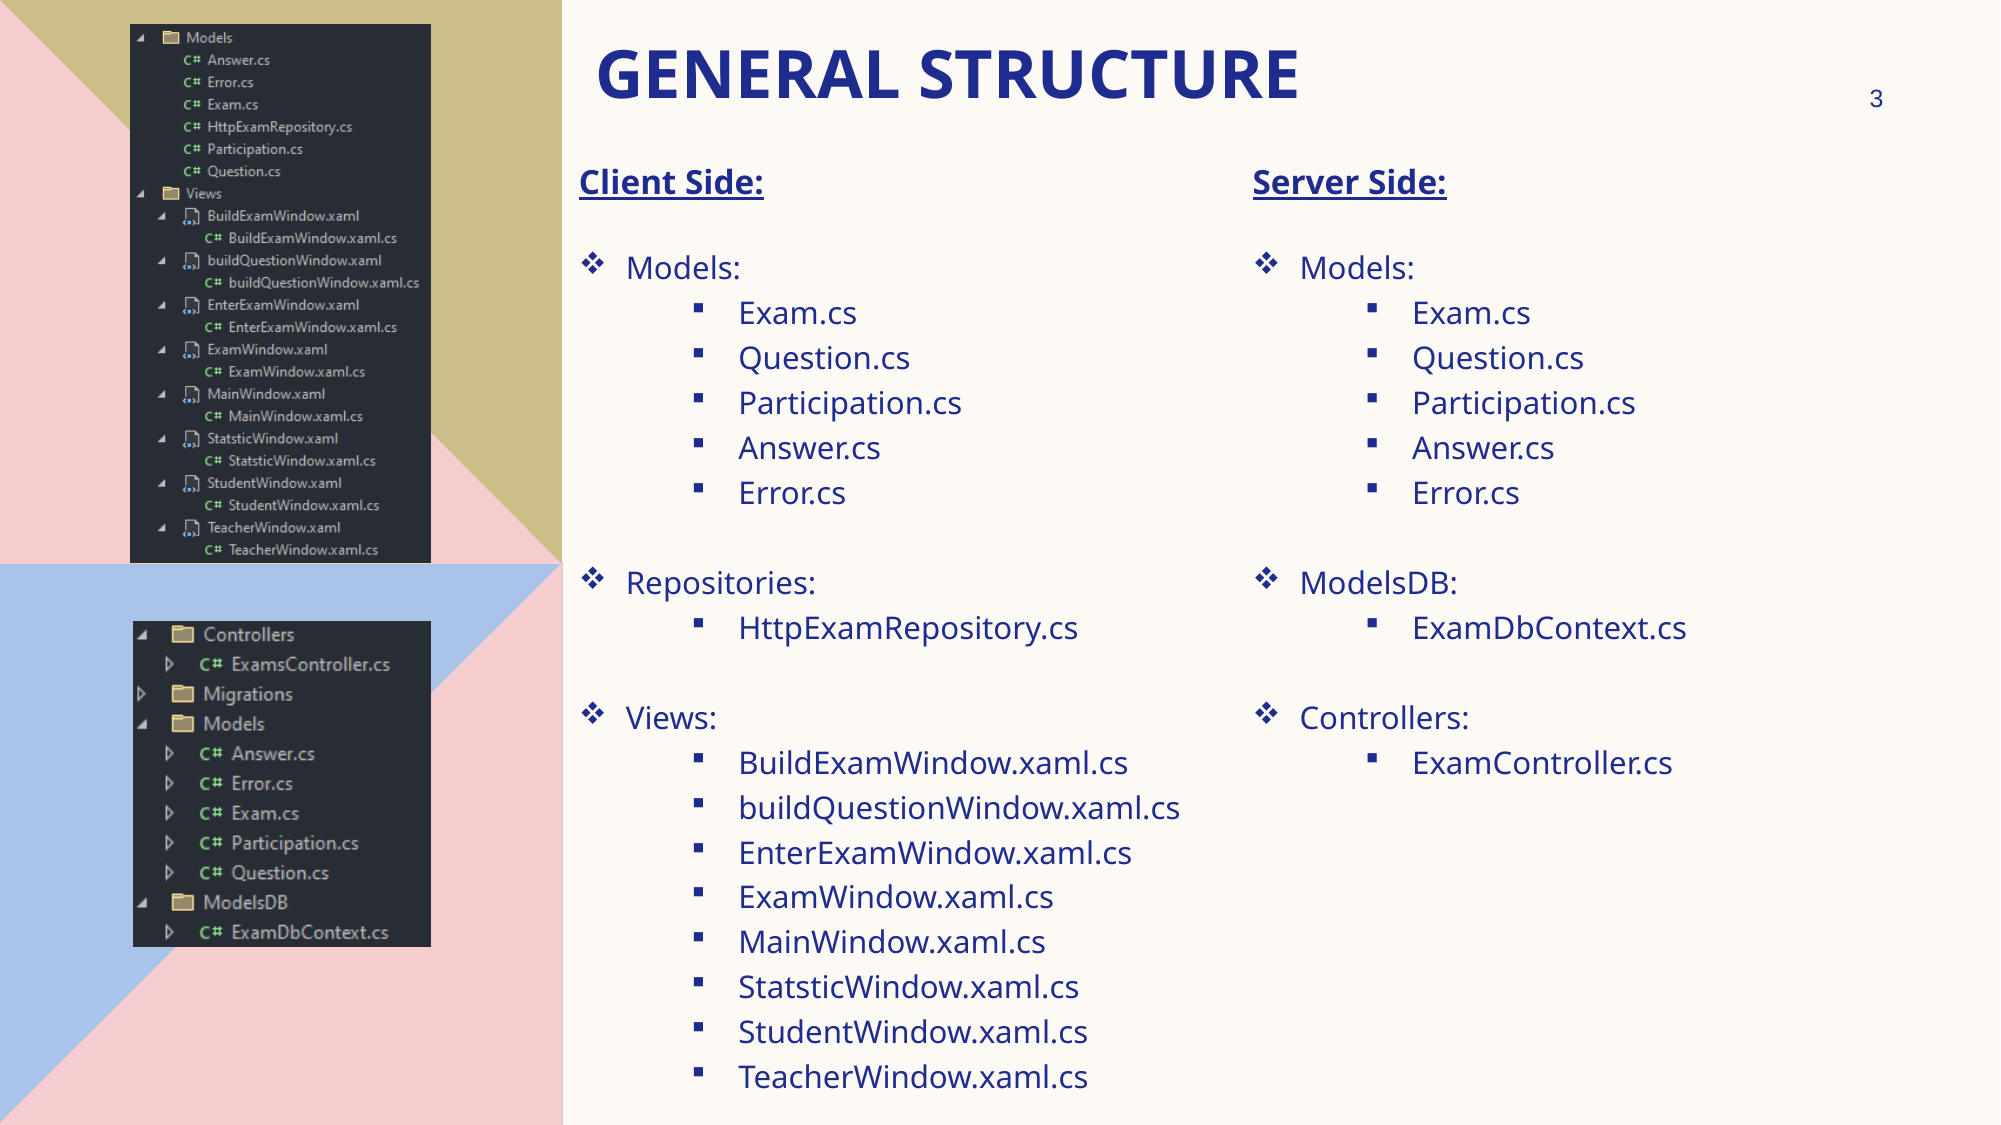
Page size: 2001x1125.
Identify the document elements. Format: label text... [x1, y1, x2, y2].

title General structure [580, 24, 1691, 151]
list Client Side: Models: Exam.cs Question.cs Participation.cs Answer.cs Error.cs Repositories: HttpExamRepository.cs Views: BuildExamWindow.xaml.cs buildQuestionWindow.xaml.cs EnterExamWindow.xaml.cs ExamWindow.xaml.cs MainWindow.xaml.cs StatsticWindow.xaml.cs StudentWindow.xaml.cs TeacherWindow.xaml.cs [564, 153, 1237, 1089]
picture [133, 621, 431, 947]
text_box Server Side: Models: Exam.cs Question.cs Participation.cs Answer.cs Error.cs ModelsDB: ExamDbContext.cs Controllers: ExamController.cs [1237, 153, 1912, 1089]
slide_number 3 [1795, 75, 1958, 120]
picture [130, 24, 431, 563]
